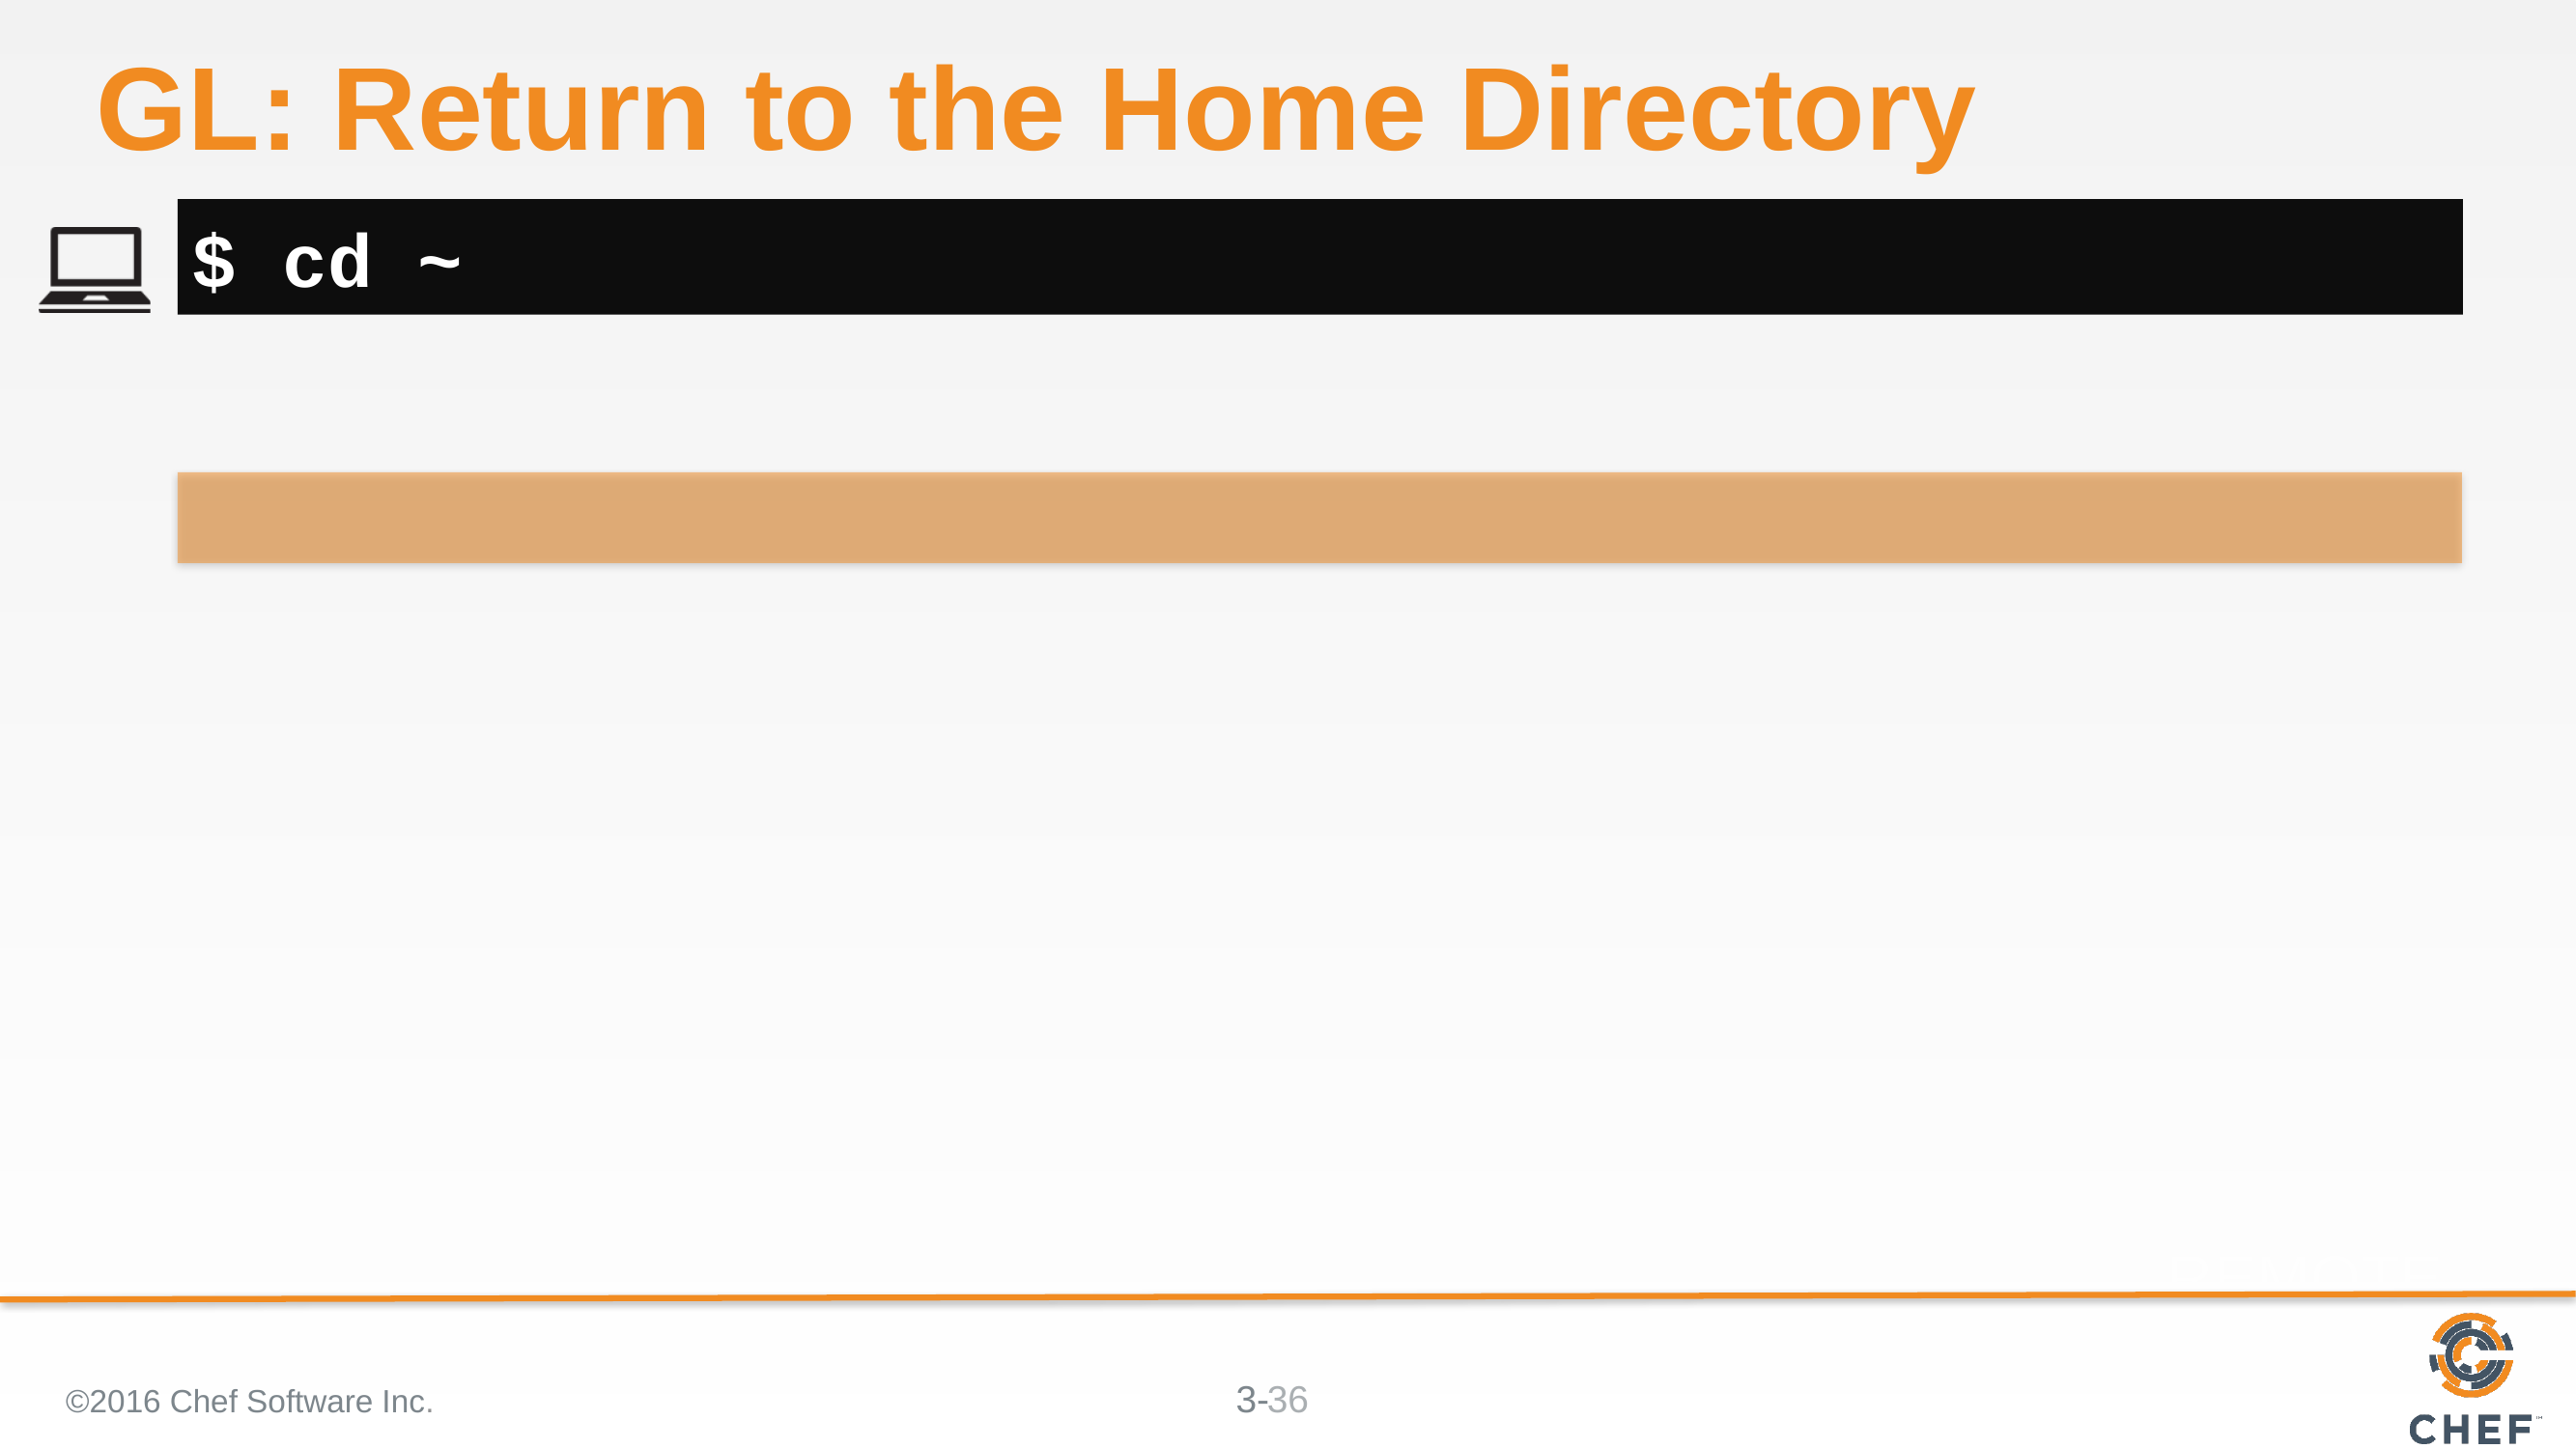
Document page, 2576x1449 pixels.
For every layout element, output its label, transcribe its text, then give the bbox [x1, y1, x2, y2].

picture [2399, 1297, 2550, 1449]
list $ cd ~ [177, 199, 2463, 315]
slide_number 36 [998, 1359, 1578, 1437]
footer ©2016 Chef Software Inc. [51, 1359, 952, 1440]
title GL: Return to the Home Directory [96, 48, 2463, 180]
